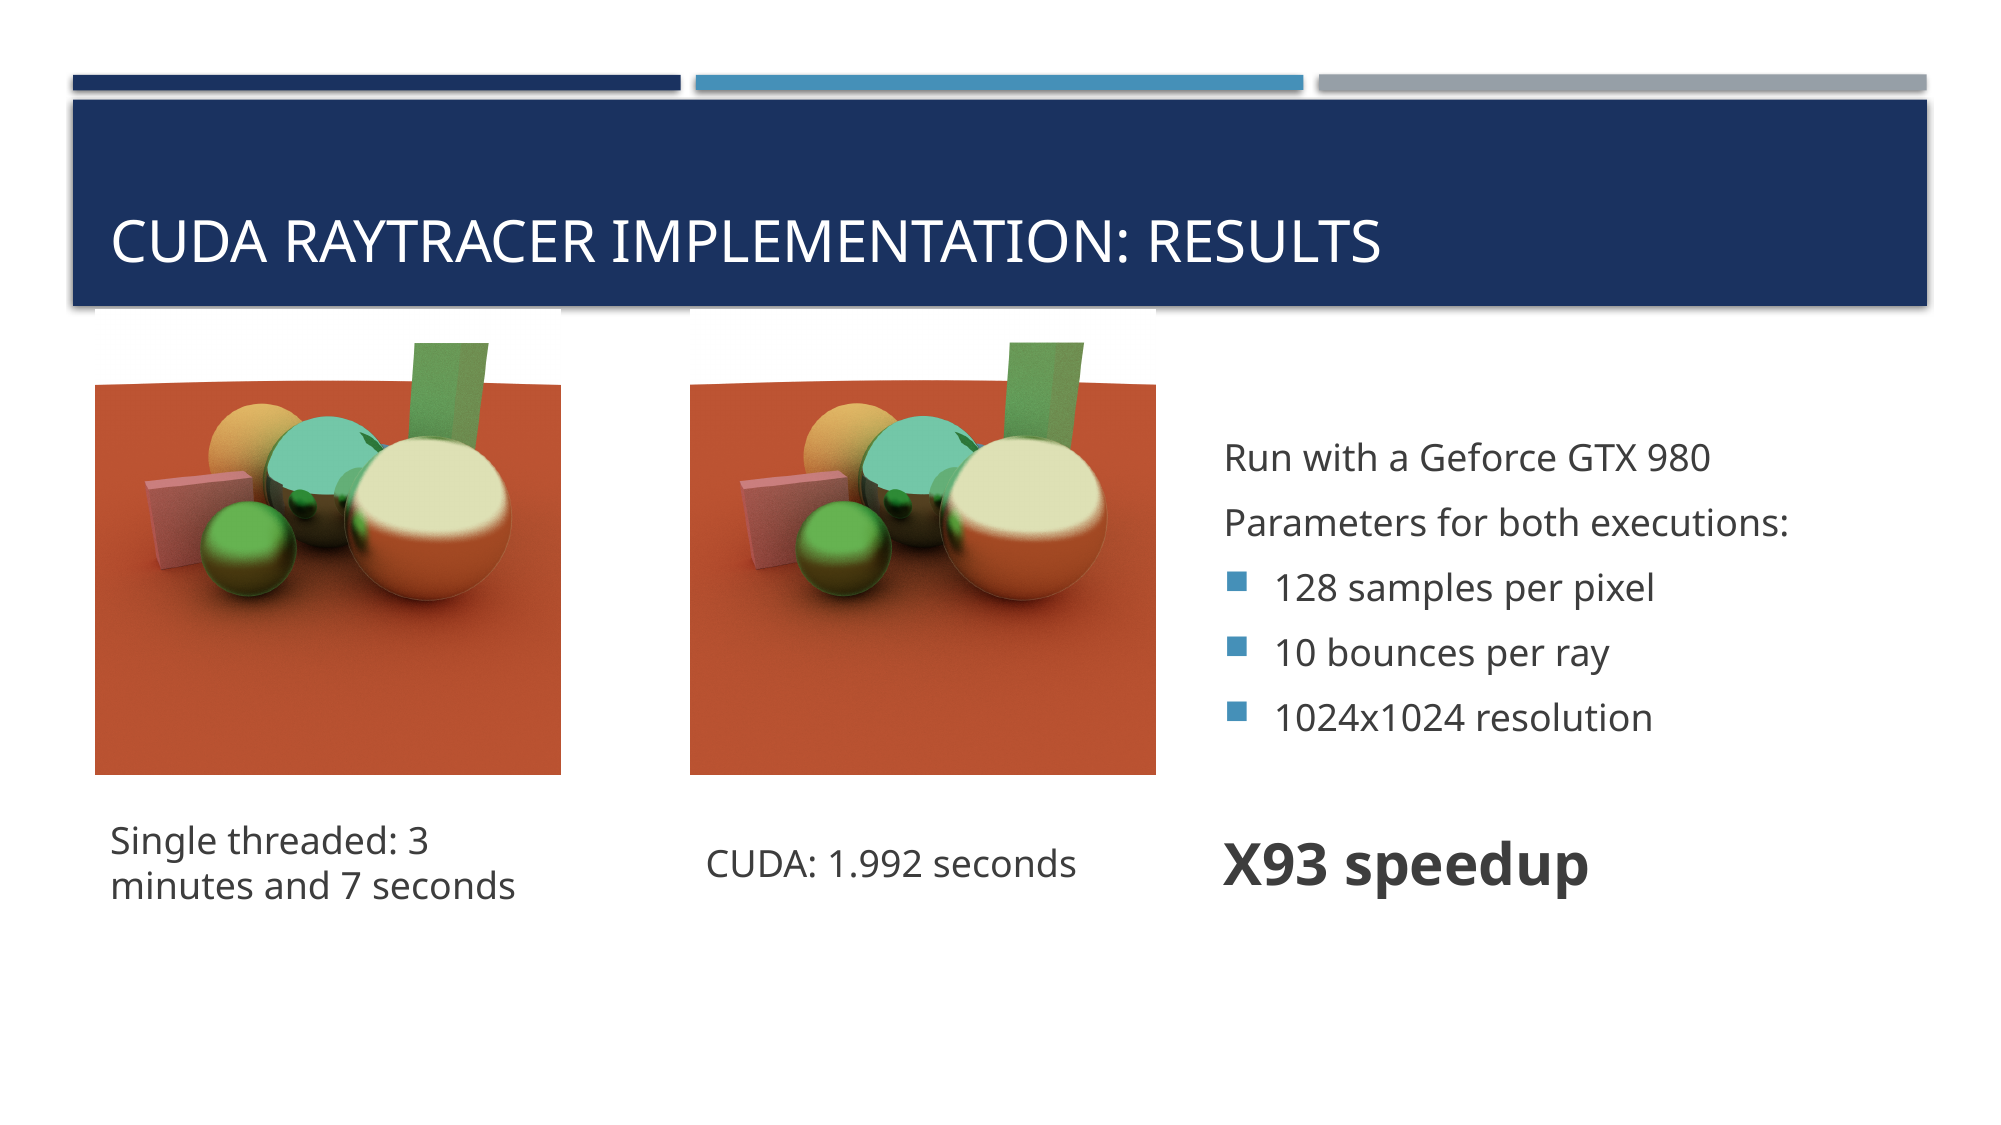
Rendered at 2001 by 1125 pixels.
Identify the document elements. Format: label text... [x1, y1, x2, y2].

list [690, 309, 1157, 776]
text_box Run with a Geforce GTX 980 Parameters for both executions: 128 samples per pixel 10 bounces per ray 1024x1024 resolution [1208, 351, 2000, 886]
title Cuda Raytracer implementation: Results [95, 119, 1905, 282]
text_box Single threaded: 3 minutes and 7 seconds [95, 802, 561, 922]
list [94, 309, 561, 776]
text_box X93 speedup [1208, 756, 1728, 969]
text_box CUDA: 1.992 seconds [690, 802, 1156, 922]
